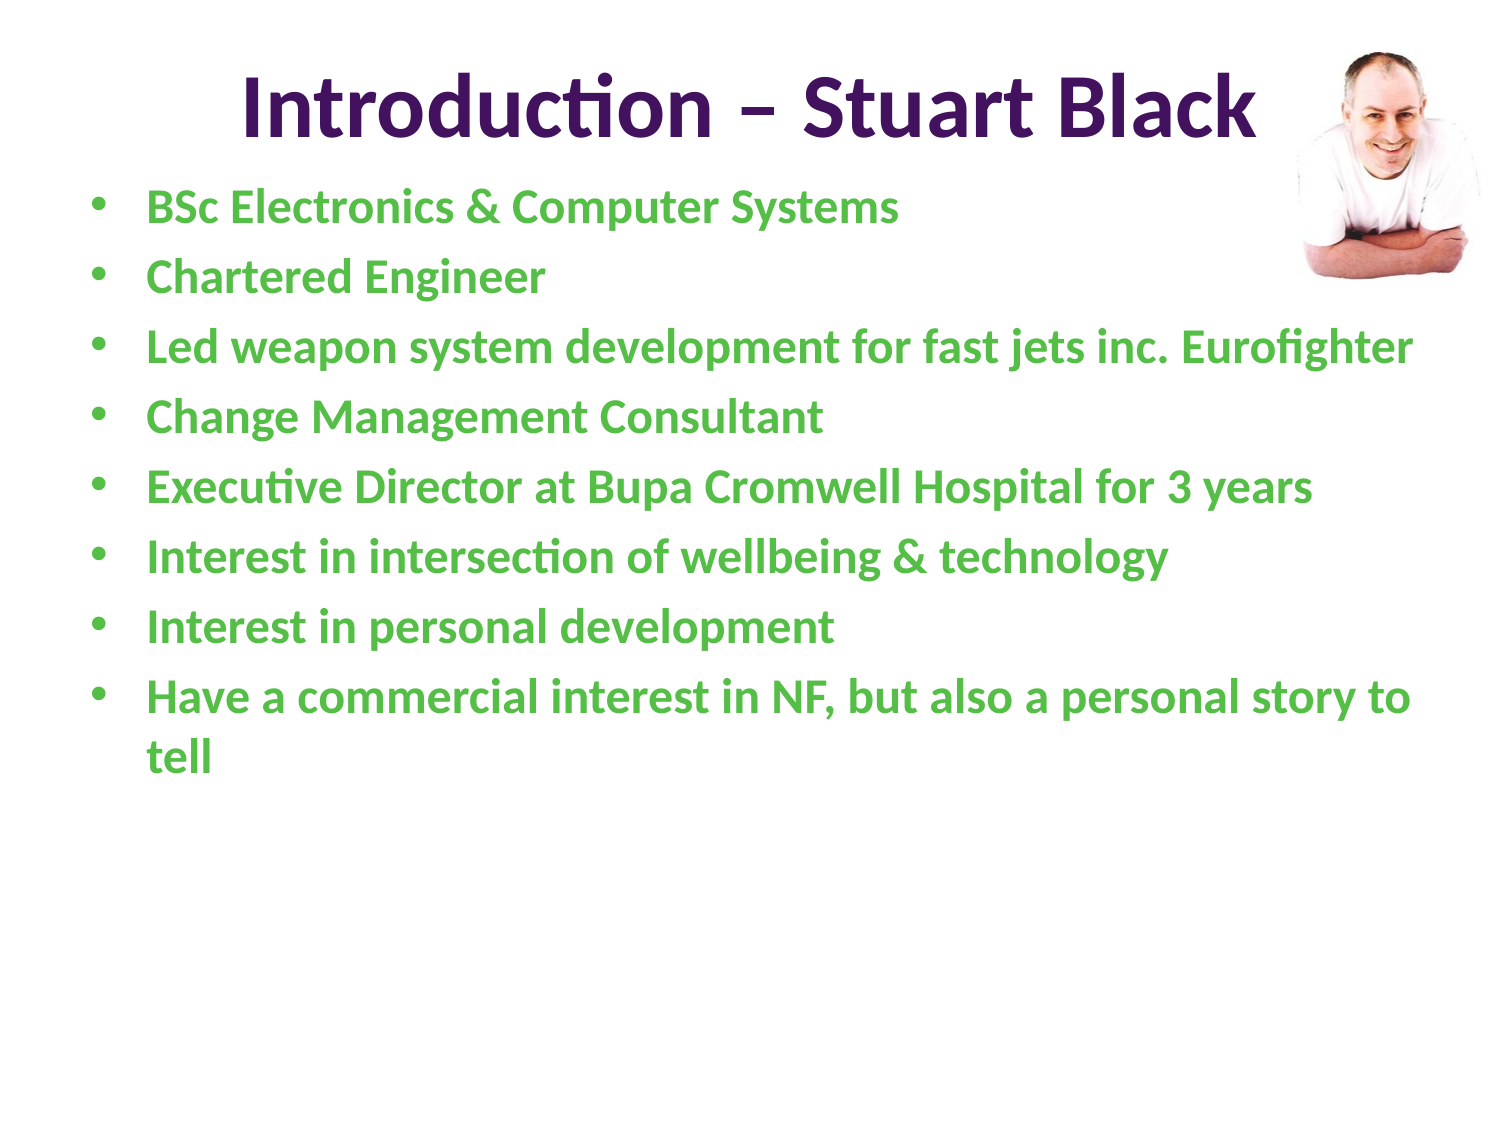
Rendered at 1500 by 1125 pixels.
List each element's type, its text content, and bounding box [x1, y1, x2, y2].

text_box [74, 7, 1425, 196]
list BSc Electronics & Computer Systems Chartered Engineer Led weapon system development for fast jets inc. Eurofighter Change Management Consultant Executive Director at Bupa Cromwell Hospital for 3 years Interest in intersection of wellbeing & technology Interest in personal development Have a commercial interest in NF, but also a personal story to tell [75, 196, 1467, 1122]
picture [1297, 51, 1482, 280]
